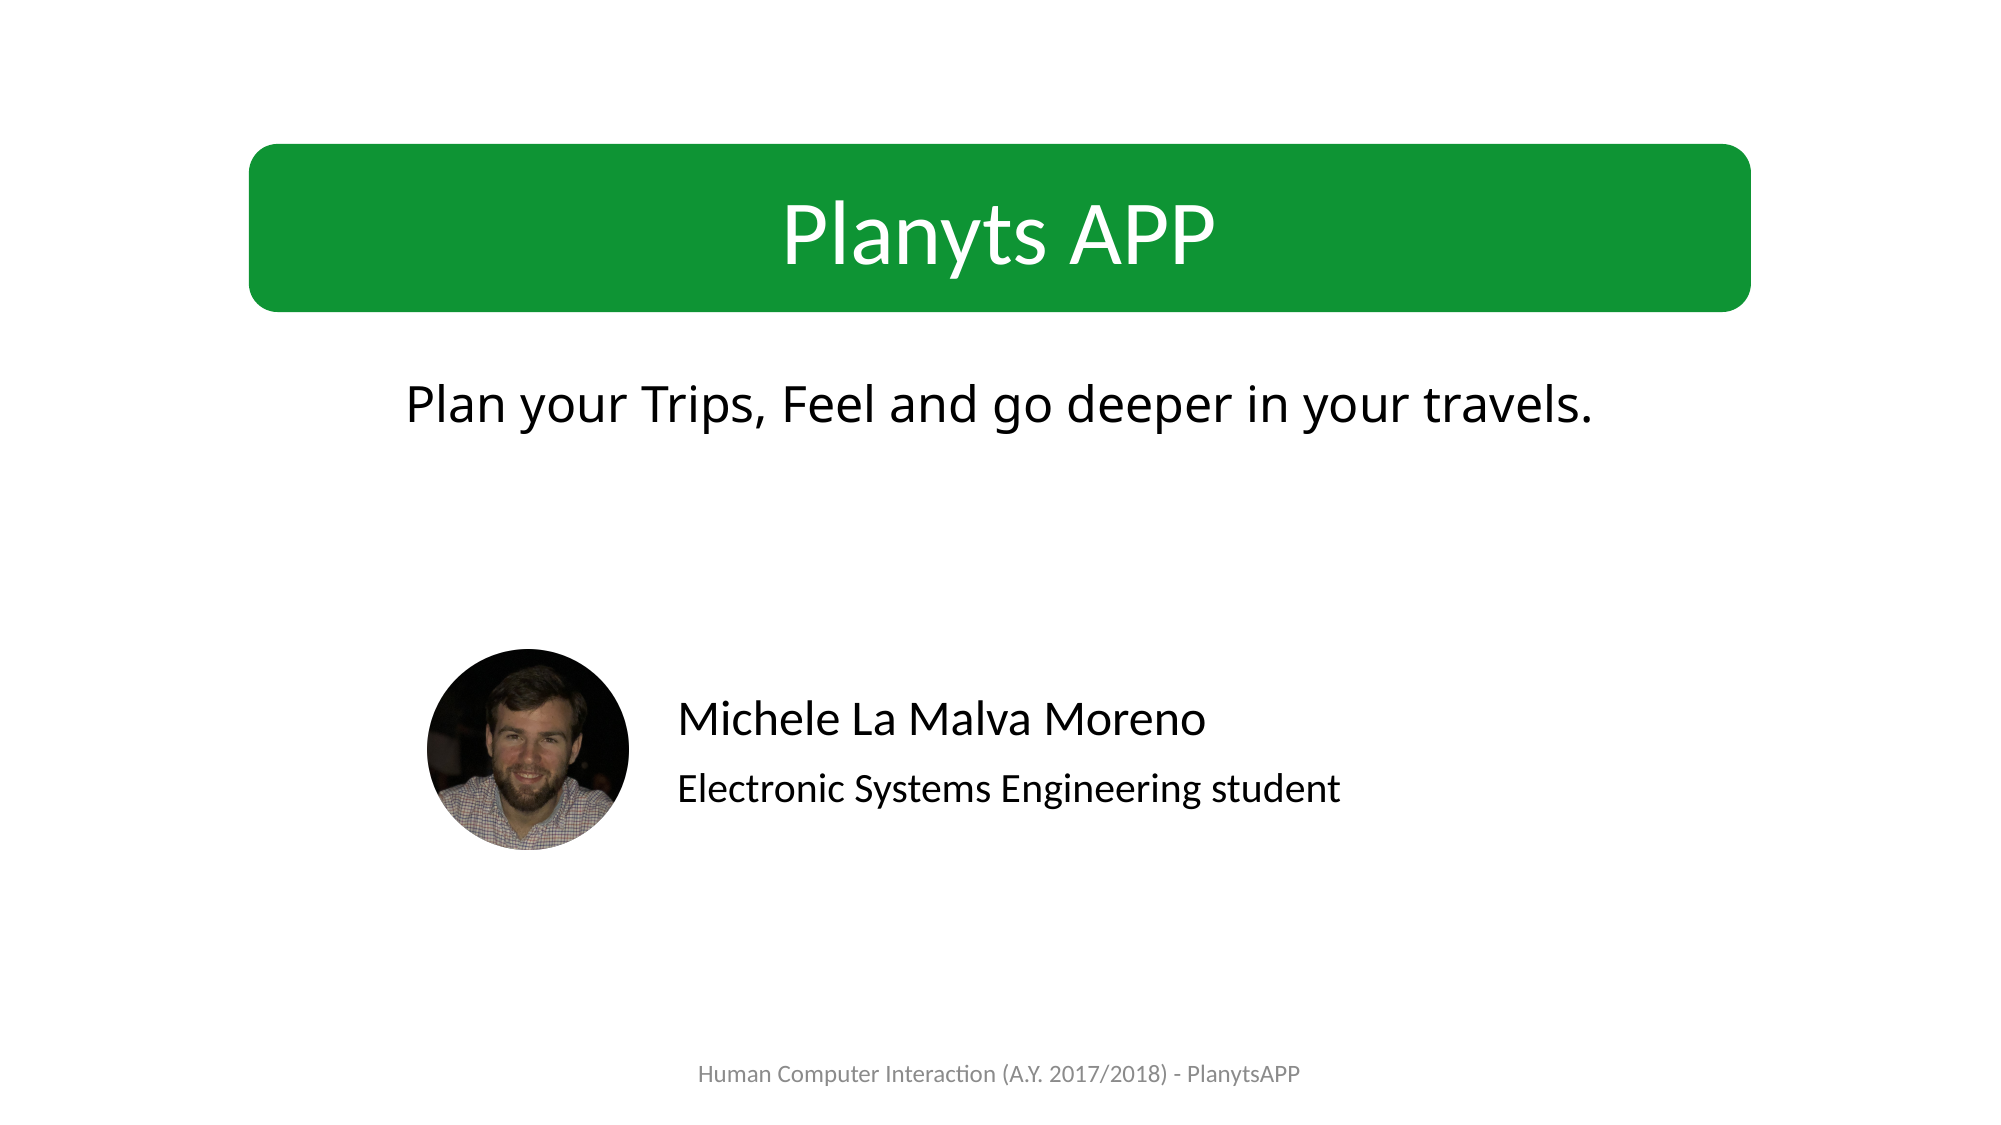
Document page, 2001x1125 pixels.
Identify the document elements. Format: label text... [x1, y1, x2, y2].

picture [427, 649, 629, 850]
footer Human Computer Interaction (A.Y. 2017/2018) - PlanytsAPP [662, 1042, 1338, 1103]
title Plan your Trips, Feel and go deeper in your travels. [249, 364, 1750, 441]
text_box Planyts APP [248, 143, 1751, 313]
subtitle Michele La Malva Moreno Electronic Systems Engineering student [662, 684, 1521, 850]
